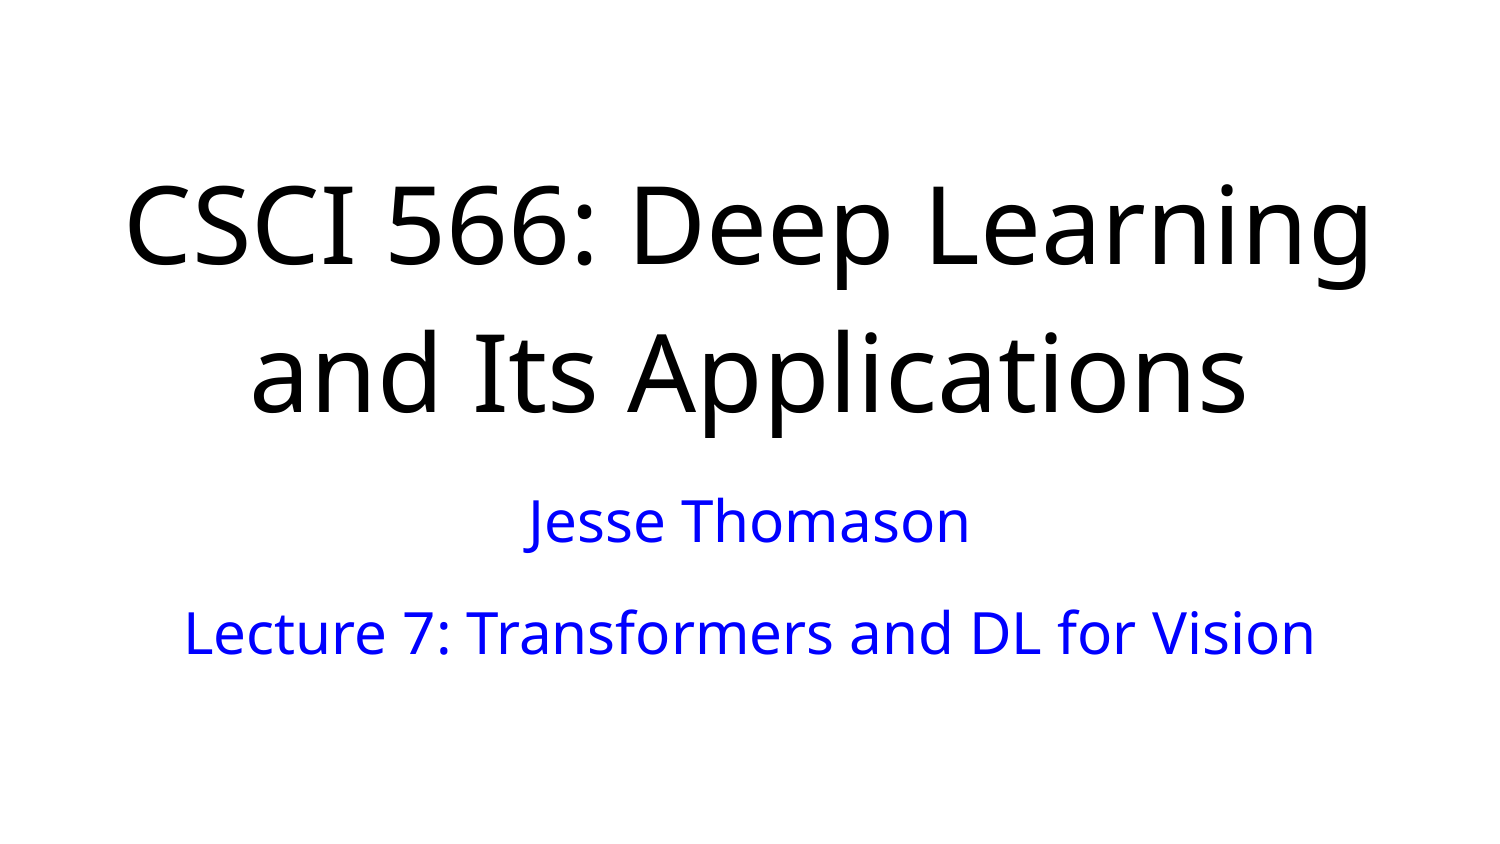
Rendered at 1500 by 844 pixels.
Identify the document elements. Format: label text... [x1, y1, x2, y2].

subtitle Lecture 7: Transformers and DL for Vision [51, 577, 1449, 773]
title CSCI 566: Deep Learning and Its Applications [51, 122, 1449, 459]
subtitle Jesse Thomason [51, 464, 1449, 577]
